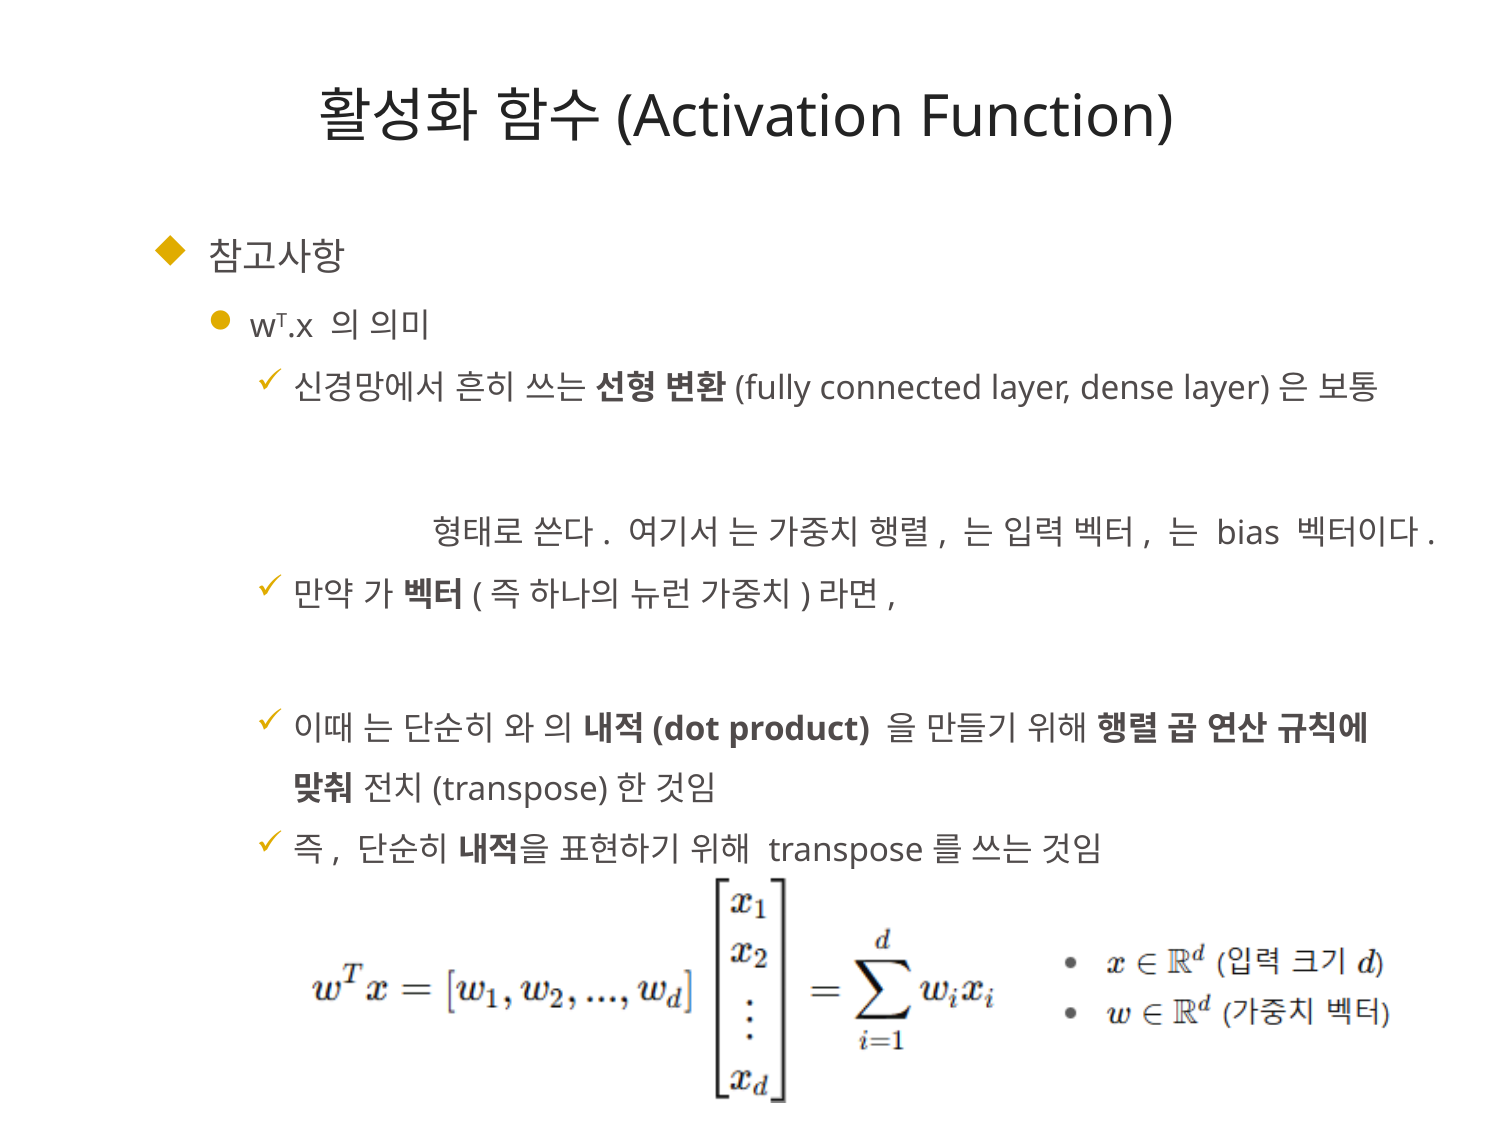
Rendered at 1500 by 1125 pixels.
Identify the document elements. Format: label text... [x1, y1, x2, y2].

picture [1056, 939, 1399, 1036]
picture [277, 873, 1006, 1103]
title 활성화 함수(Activation Function) [81, 23, 1412, 156]
